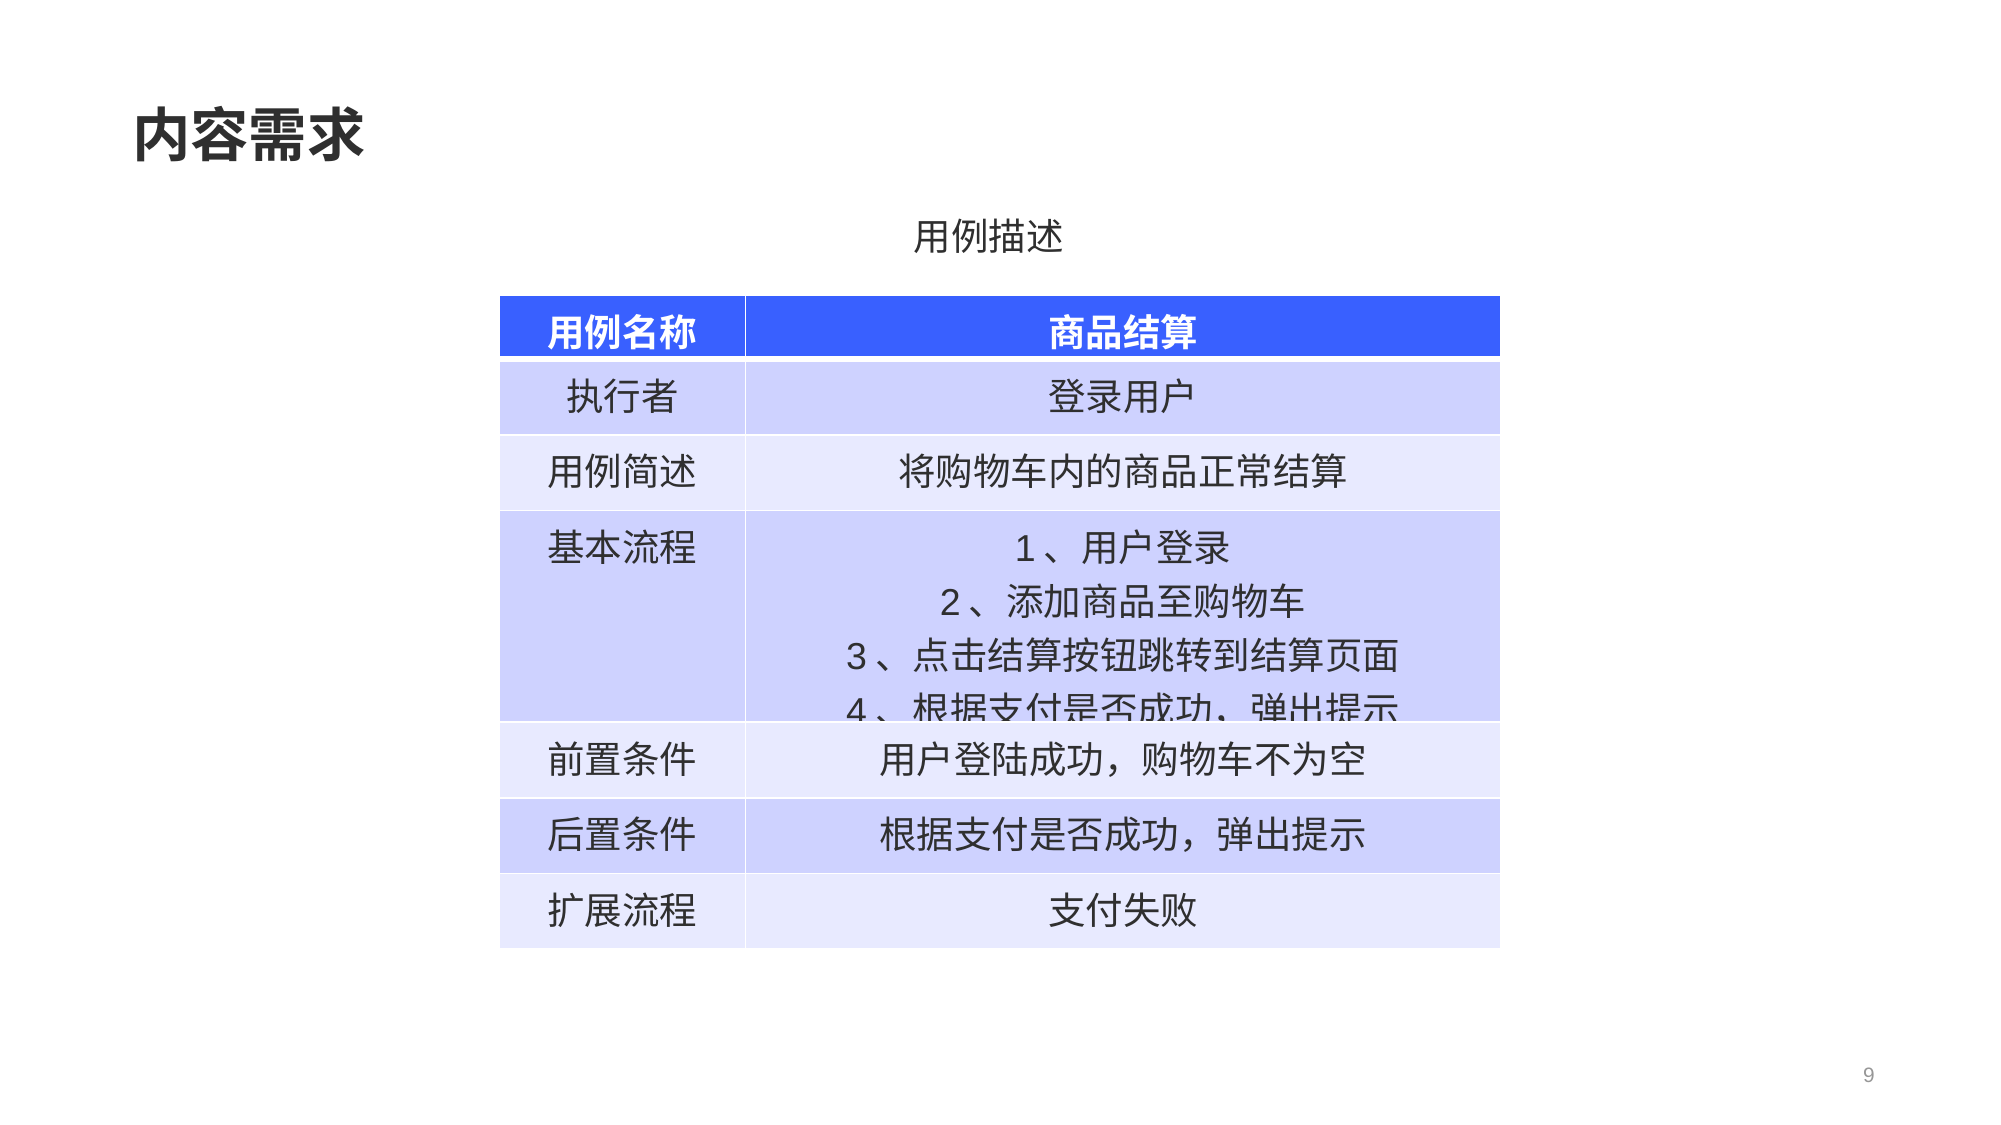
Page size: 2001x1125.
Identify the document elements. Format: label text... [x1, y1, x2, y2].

table_cell 将购物车内的商品正常结算 [746, 436, 1500, 510]
text_box 用例描述 [898, 205, 1101, 265]
table_cell 前置条件 [500, 723, 745, 797]
table_cell 用户登陆成功，购物车不为空 [746, 723, 1500, 797]
table_cell 基本流程 [500, 511, 745, 721]
table_header 商品结算 [746, 296, 1500, 356]
table_cell 支付失败 [746, 874, 1500, 948]
table_cell 执行者 [500, 362, 745, 434]
table_header 用例名称 [500, 296, 745, 356]
table_cell 登录用户 [746, 362, 1500, 434]
table_cell 用例简述 [500, 436, 745, 510]
table_cell 1、用户登录 2、添加商品至购物车 3、点击结算按钮跳转到结算页面 4、根据支付是否成功，弹出提示 [746, 511, 1500, 721]
text_box 内容需求 [117, 90, 573, 175]
table_cell 根据支付是否成功，弹出提示 [746, 799, 1500, 873]
table_cell 后置条件 [500, 799, 745, 873]
table_cell 扩展流程 [500, 874, 745, 948]
slide_number 9 [1452, 1056, 1890, 1092]
